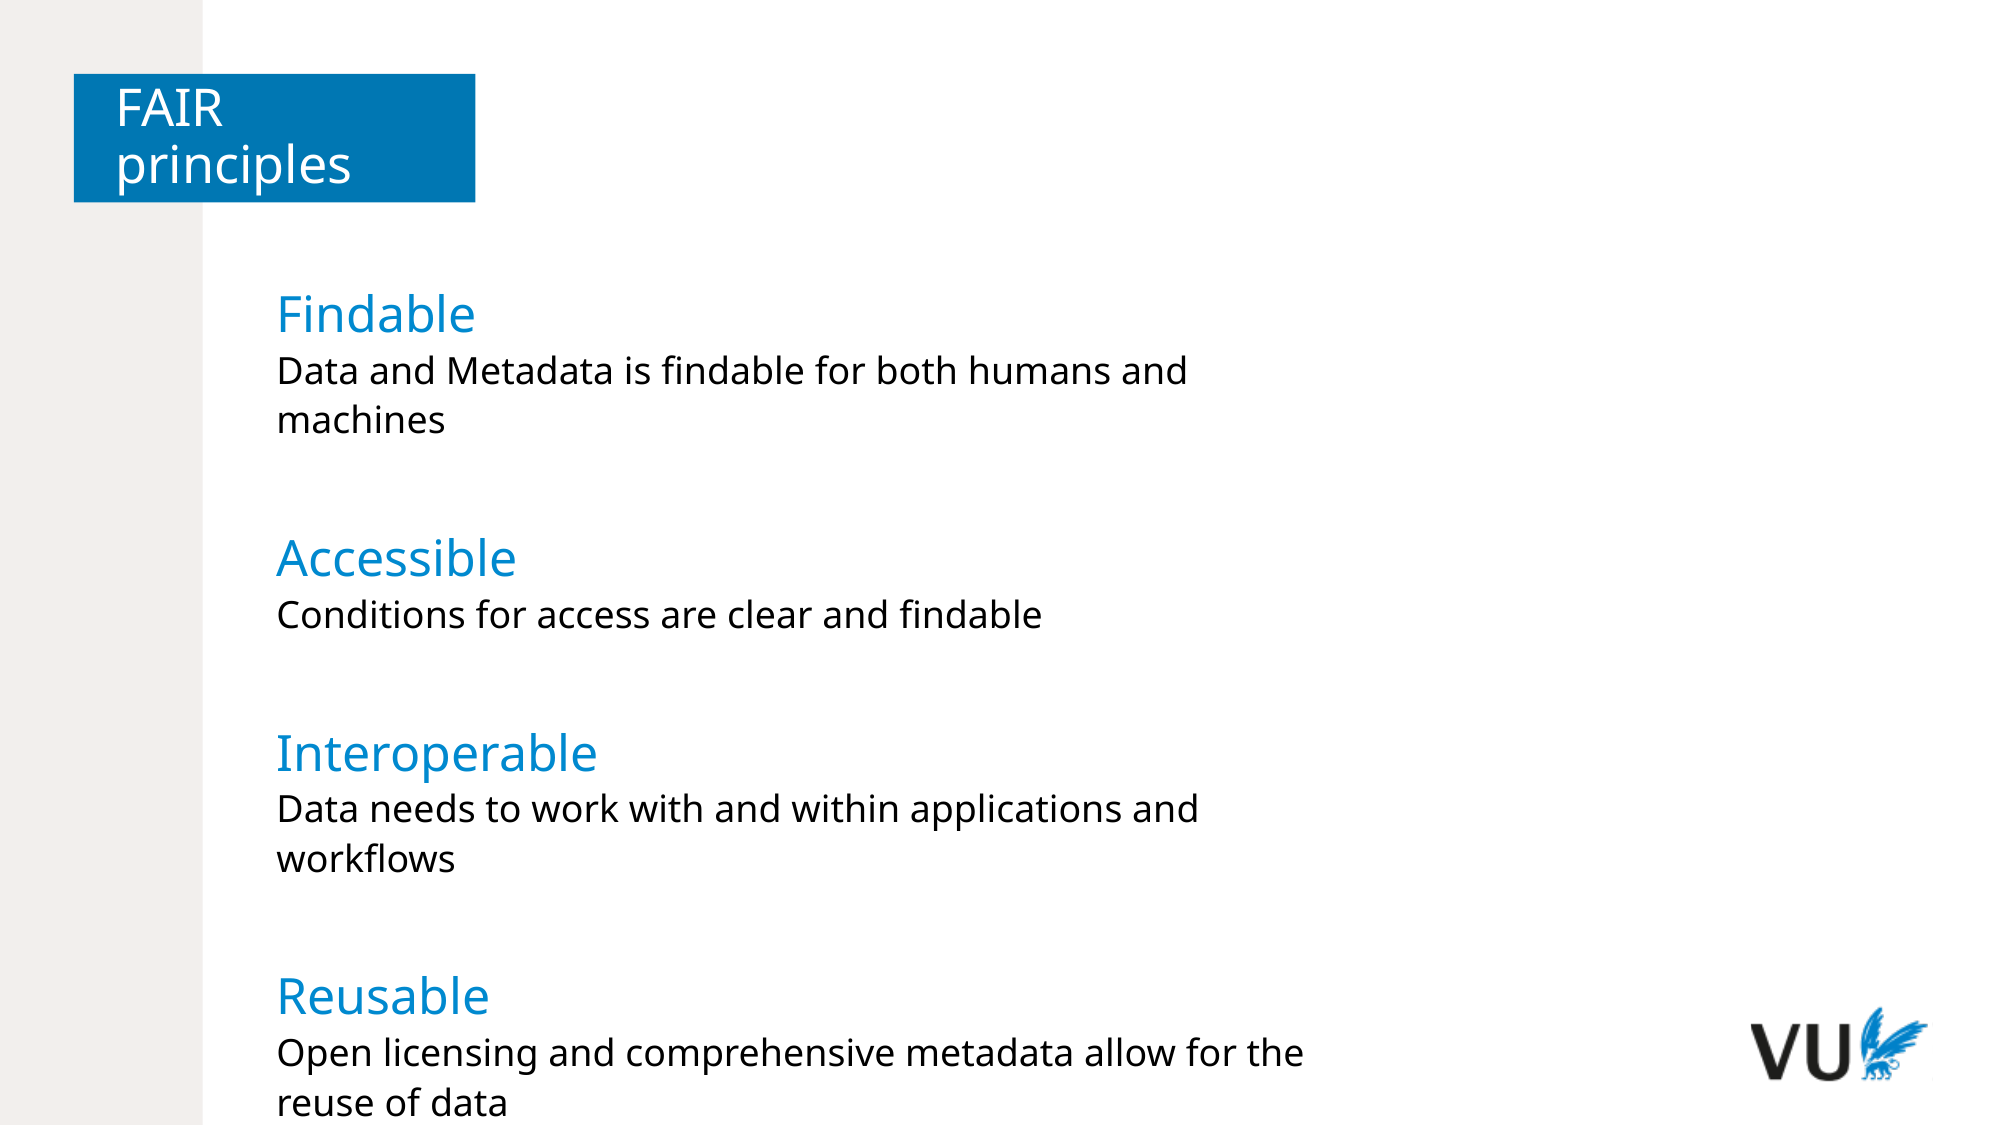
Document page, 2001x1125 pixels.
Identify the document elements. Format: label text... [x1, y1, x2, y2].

list Findable Data and Metadata is findable for both humans and machines Accessible Conditions for access are clear and findable Interoperable Data needs to work with and within applications and workflows Reusable Open licensing and comprehensive metadata allow for the reuse of data [276, 276, 1352, 978]
title FAIR principles [73, 73, 476, 203]
